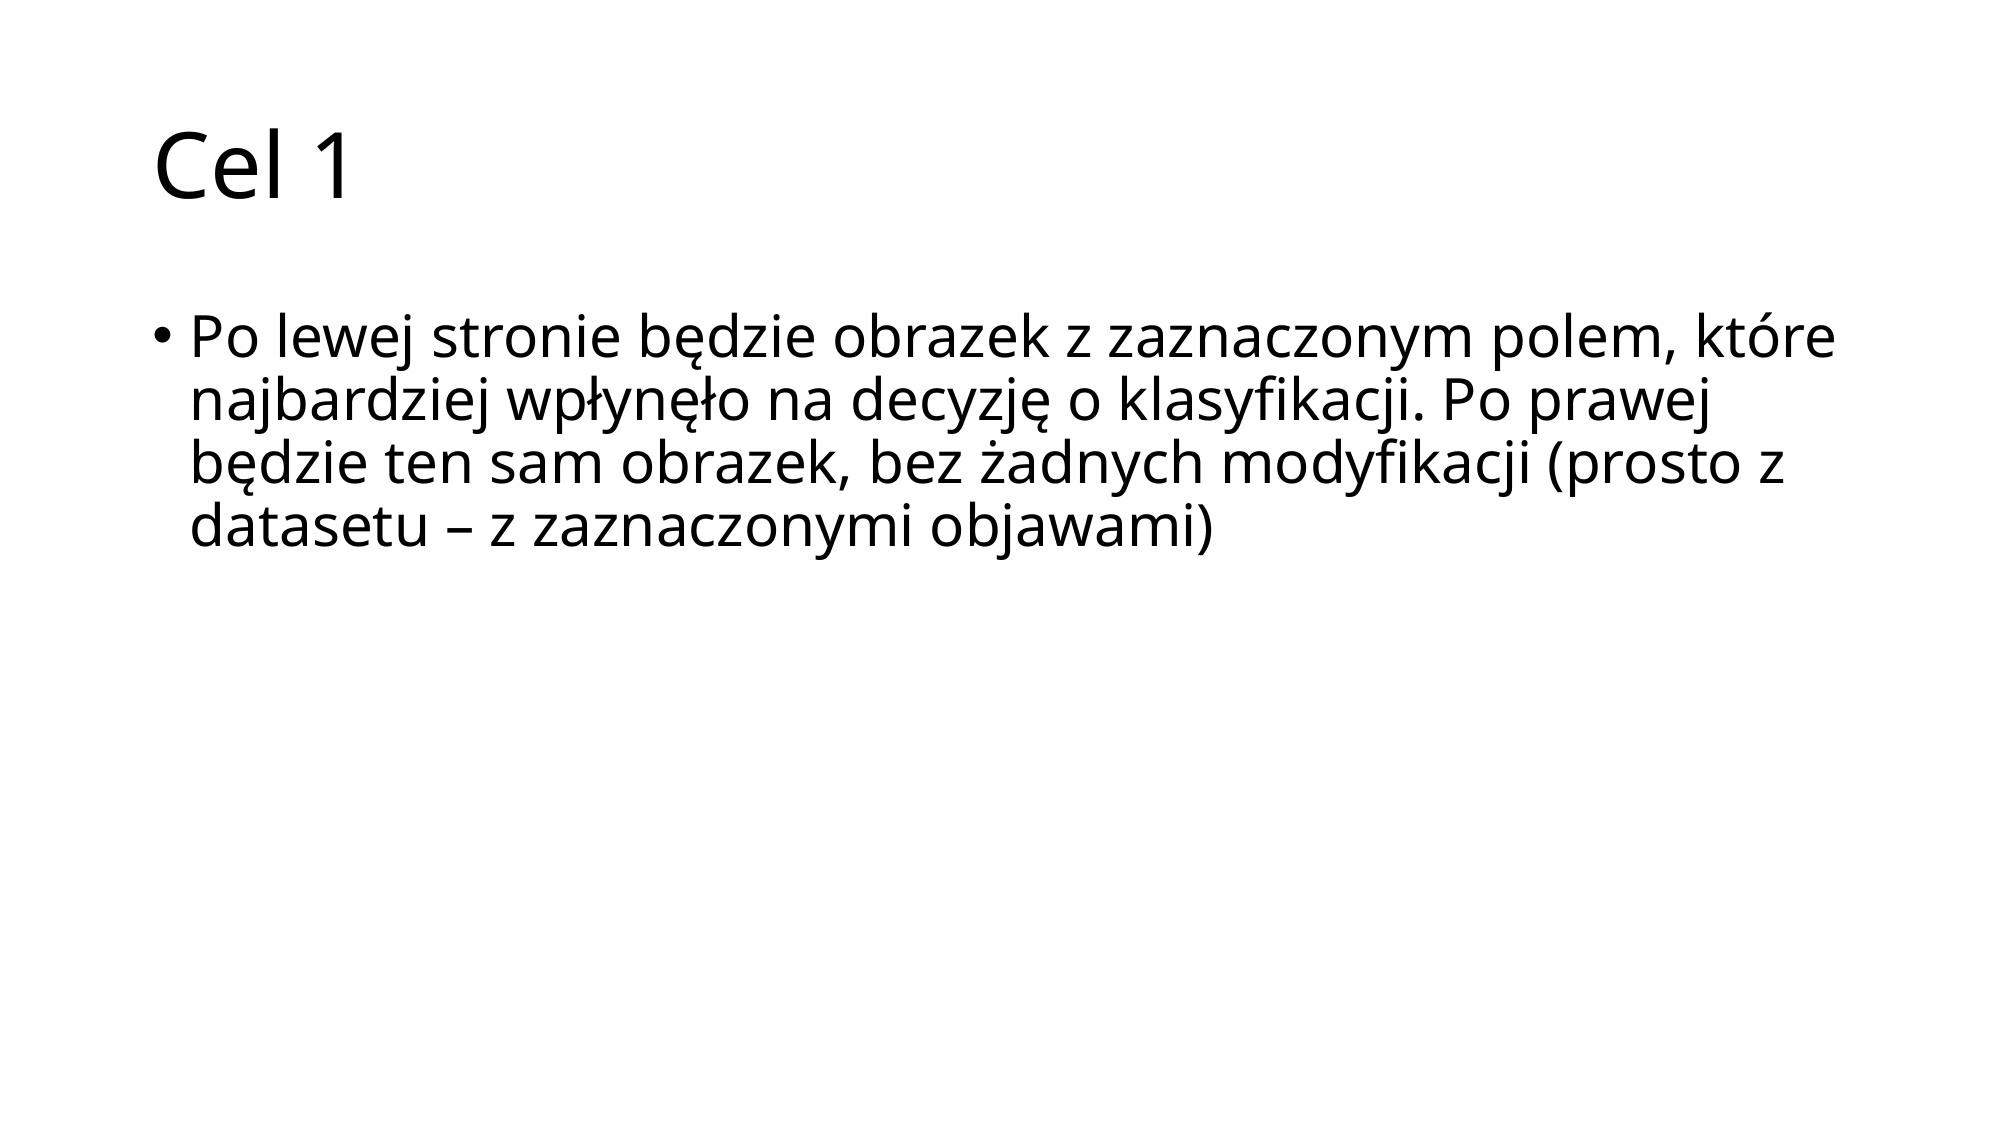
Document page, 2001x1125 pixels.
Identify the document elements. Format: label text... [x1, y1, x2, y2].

title Cel 1 [137, 59, 1863, 278]
list Po lewej stronie będzie obrazek z zaznaczonym polem, które najbardziej wpłynęło na decyzję o klasyfikacji. Po prawej będzie ten sam obrazek, bez żadnych modyfikacji (prosto z datasetu – z zaznaczonymi objawami) [137, 299, 1863, 1014]
